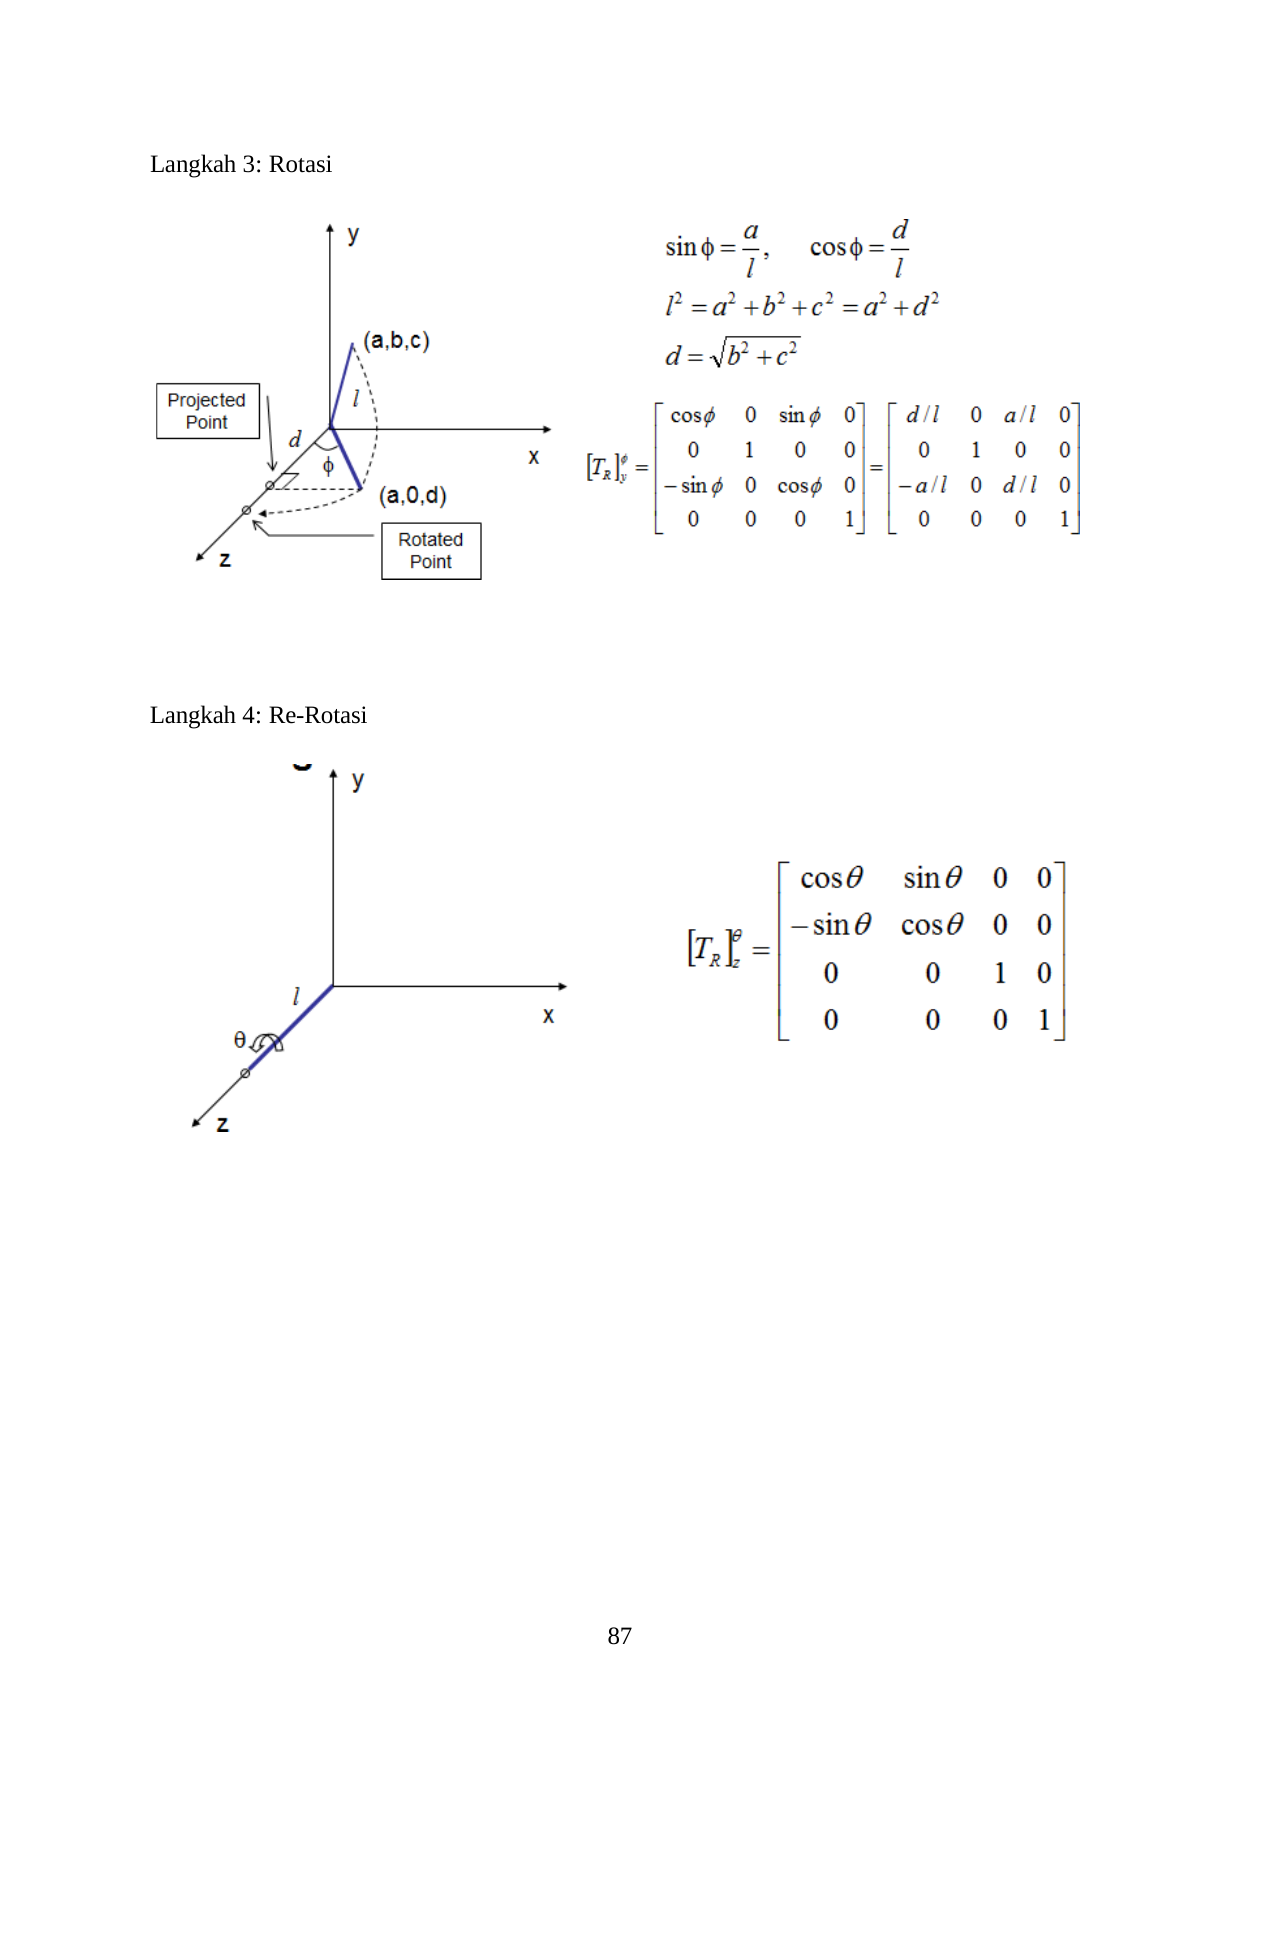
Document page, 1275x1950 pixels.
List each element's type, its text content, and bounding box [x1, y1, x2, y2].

text_box [191, 764, 1066, 1132]
slide_number 87 [601, 1619, 639, 1950]
text_box [156, 219, 1080, 580]
text_box Langkah 4: Re-Rotasi [147, 696, 371, 729]
text_box Langkah 3: Rotasi [147, 145, 336, 178]
